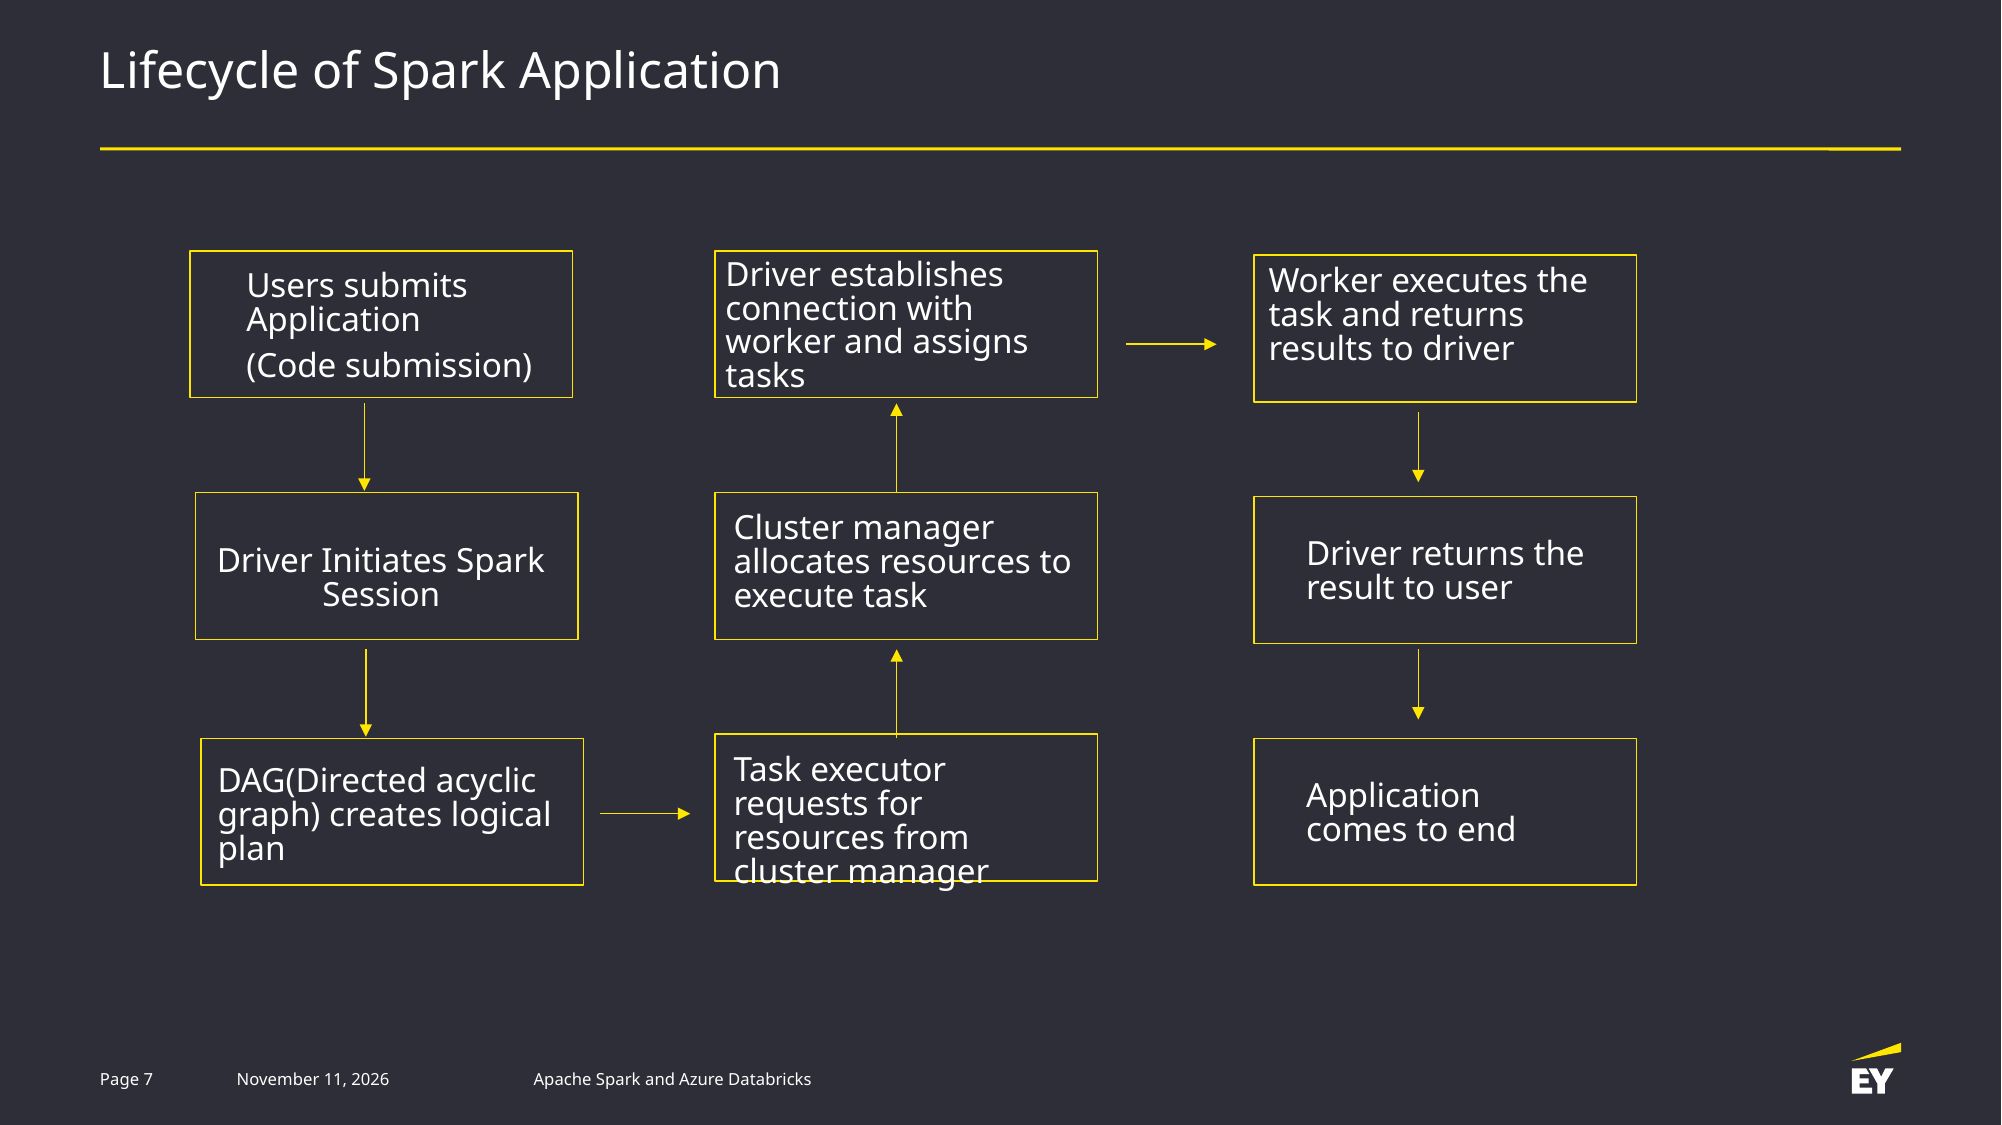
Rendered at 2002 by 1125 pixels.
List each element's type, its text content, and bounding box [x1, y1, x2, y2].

text_box Task executor requests for resources from cluster manager [733, 748, 1077, 890]
text_box [193, 490, 580, 641]
text_box Worker executes the task and returns results to driver [1268, 259, 1623, 368]
text_box [1252, 253, 1639, 404]
text_box [713, 249, 1100, 400]
text_box [1252, 736, 1639, 887]
text_box DAG(Directed acyclic graph) creates logical plan [217, 759, 611, 867]
text_box Cluster manager allocates resources to execute task [733, 506, 1106, 615]
text_box [188, 249, 575, 400]
title Lifecycle of Spark Application [100, 48, 1901, 146]
text_box Driver returns the result to user [1306, 532, 1614, 607]
text_box [1252, 495, 1639, 646]
text_box [713, 732, 1100, 883]
text_box Driver Initiates Spark Session [206, 539, 557, 614]
text_box Users submits Application (Code submission) [246, 264, 607, 385]
text_box Application comes to end [1306, 774, 1588, 849]
text_box Driver establishes connection with worker and assigns tasks [725, 252, 1069, 395]
text_box [199, 736, 586, 887]
text_box [713, 490, 1100, 641]
